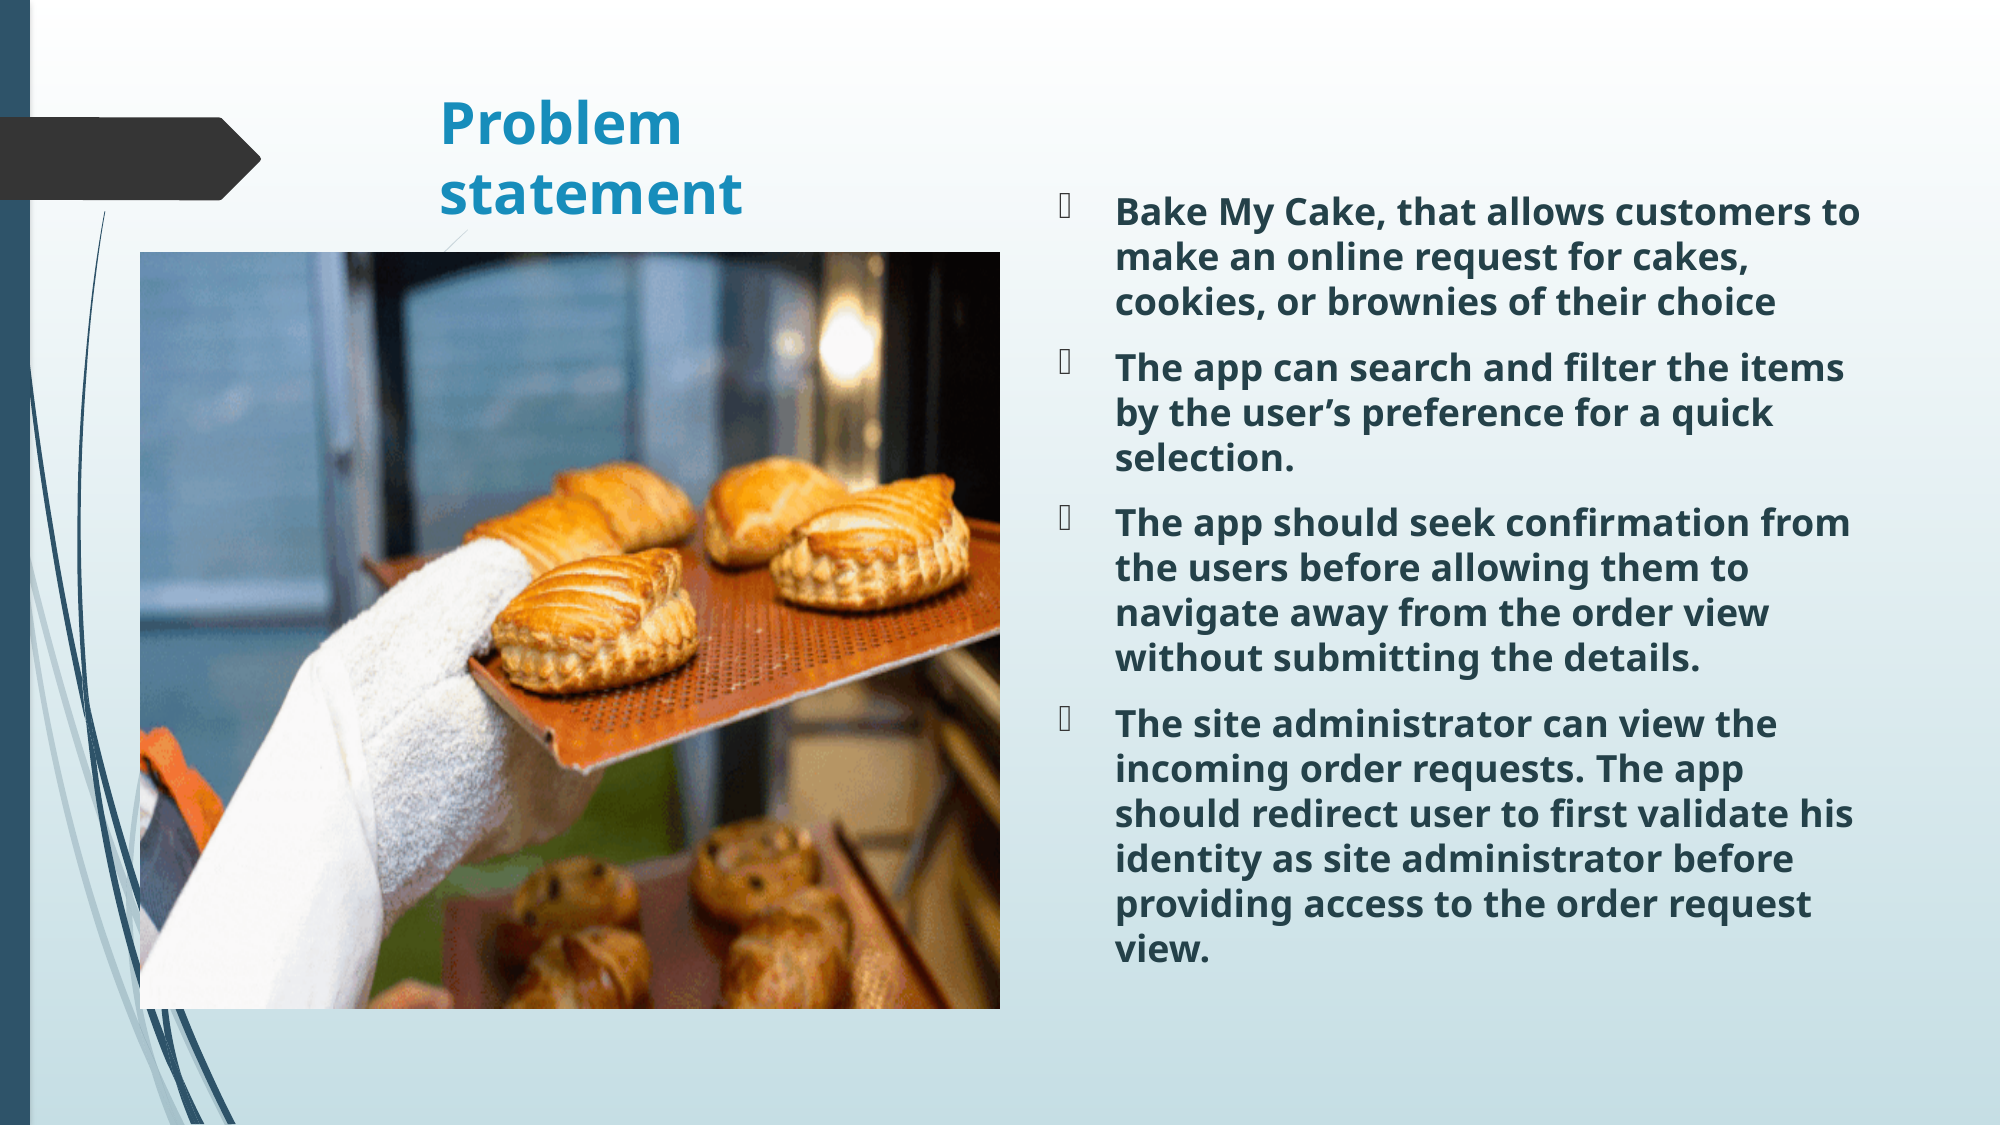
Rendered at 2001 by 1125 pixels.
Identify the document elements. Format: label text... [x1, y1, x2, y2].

list Bake My Cake, that allows customers to make an online request for cakes, cookies, or brownies of their choice The app can search and filter the items by the user’s preference for a quick selection. The app should seek confirmation from the users before allowing them to navigate away from the order view without submitting the details.​ The site administrator can view the incoming order requests.​ The app should redirect user to first validate his identity as site administrator before providing access to the order request view.​ [1043, 167, 1894, 1056]
title Problem statement [424, 73, 1000, 234]
picture [139, 252, 1000, 1009]
